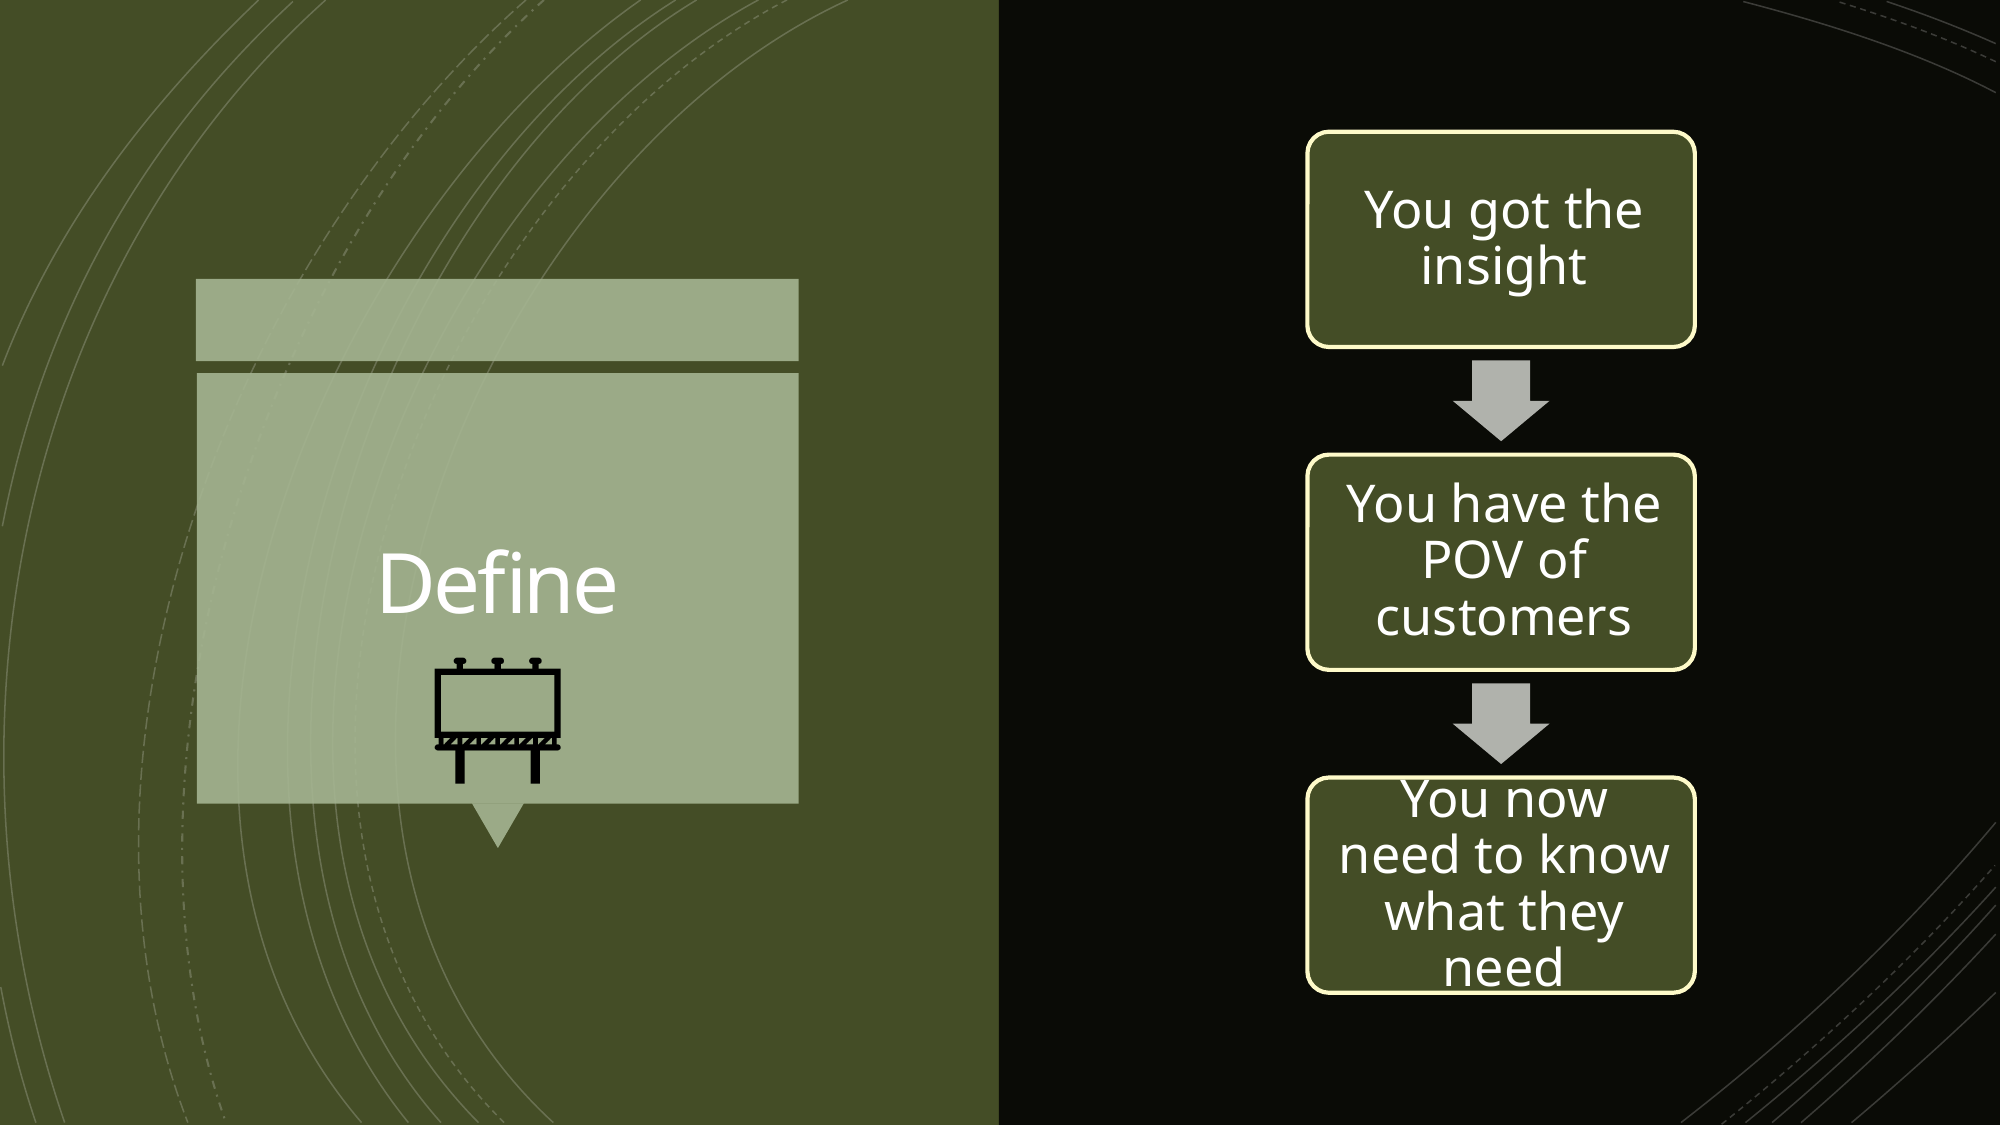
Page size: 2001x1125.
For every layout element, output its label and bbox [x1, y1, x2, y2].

text_box [0, 0, 1996, 1125]
picture [422, 644, 573, 796]
list [1131, 131, 1871, 993]
text_box [195, 278, 799, 849]
text_box [1996, 0, 2000, 1125]
